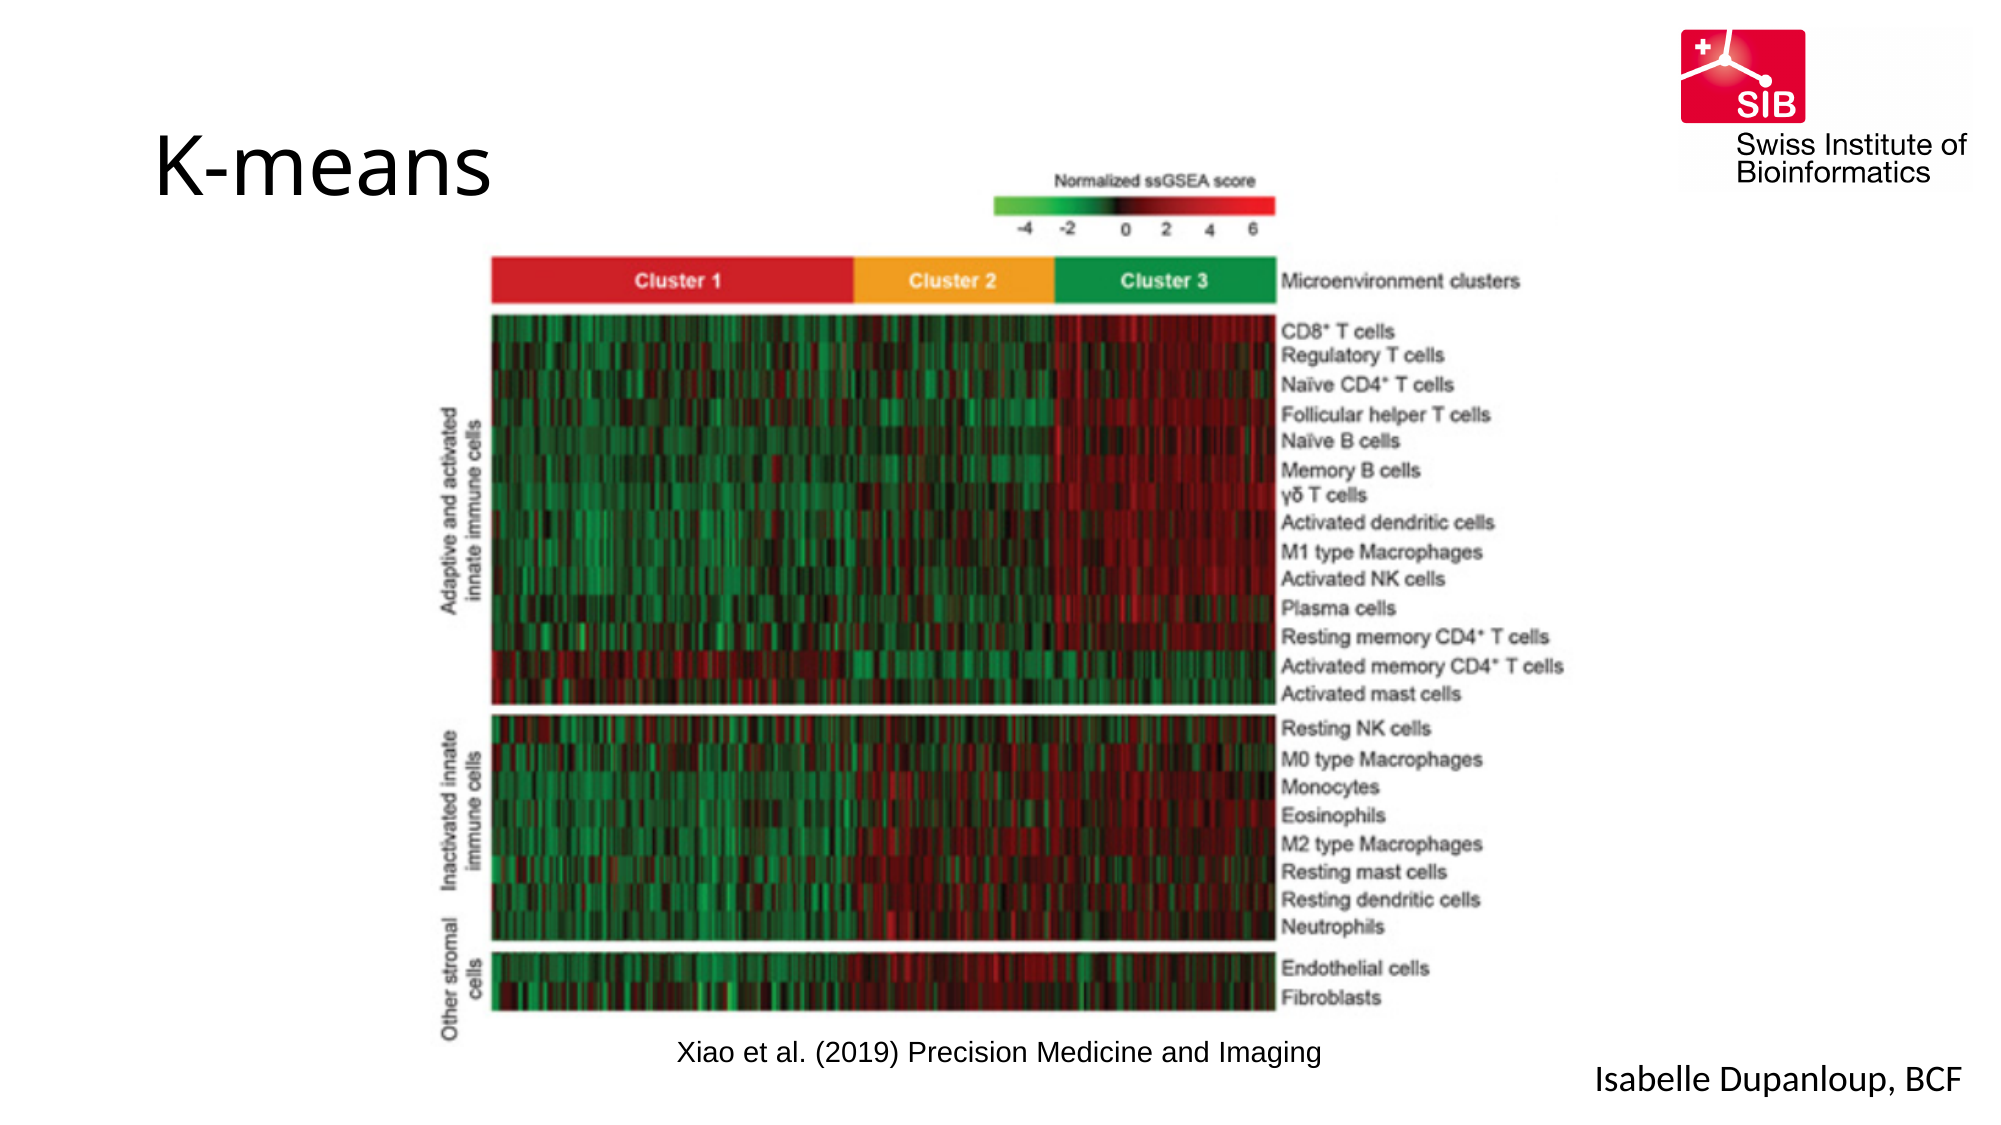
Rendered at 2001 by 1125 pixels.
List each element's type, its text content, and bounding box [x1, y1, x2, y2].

picture [417, 157, 1583, 1047]
text_box Isabelle Dupanloup, BCF [1557, 1046, 2000, 1107]
text_box K-means [137, 59, 1863, 278]
text_box Xiao et al. (2019) Precision Medicine and Imaging [661, 1047, 1339, 1076]
picture [1678, 27, 1973, 193]
